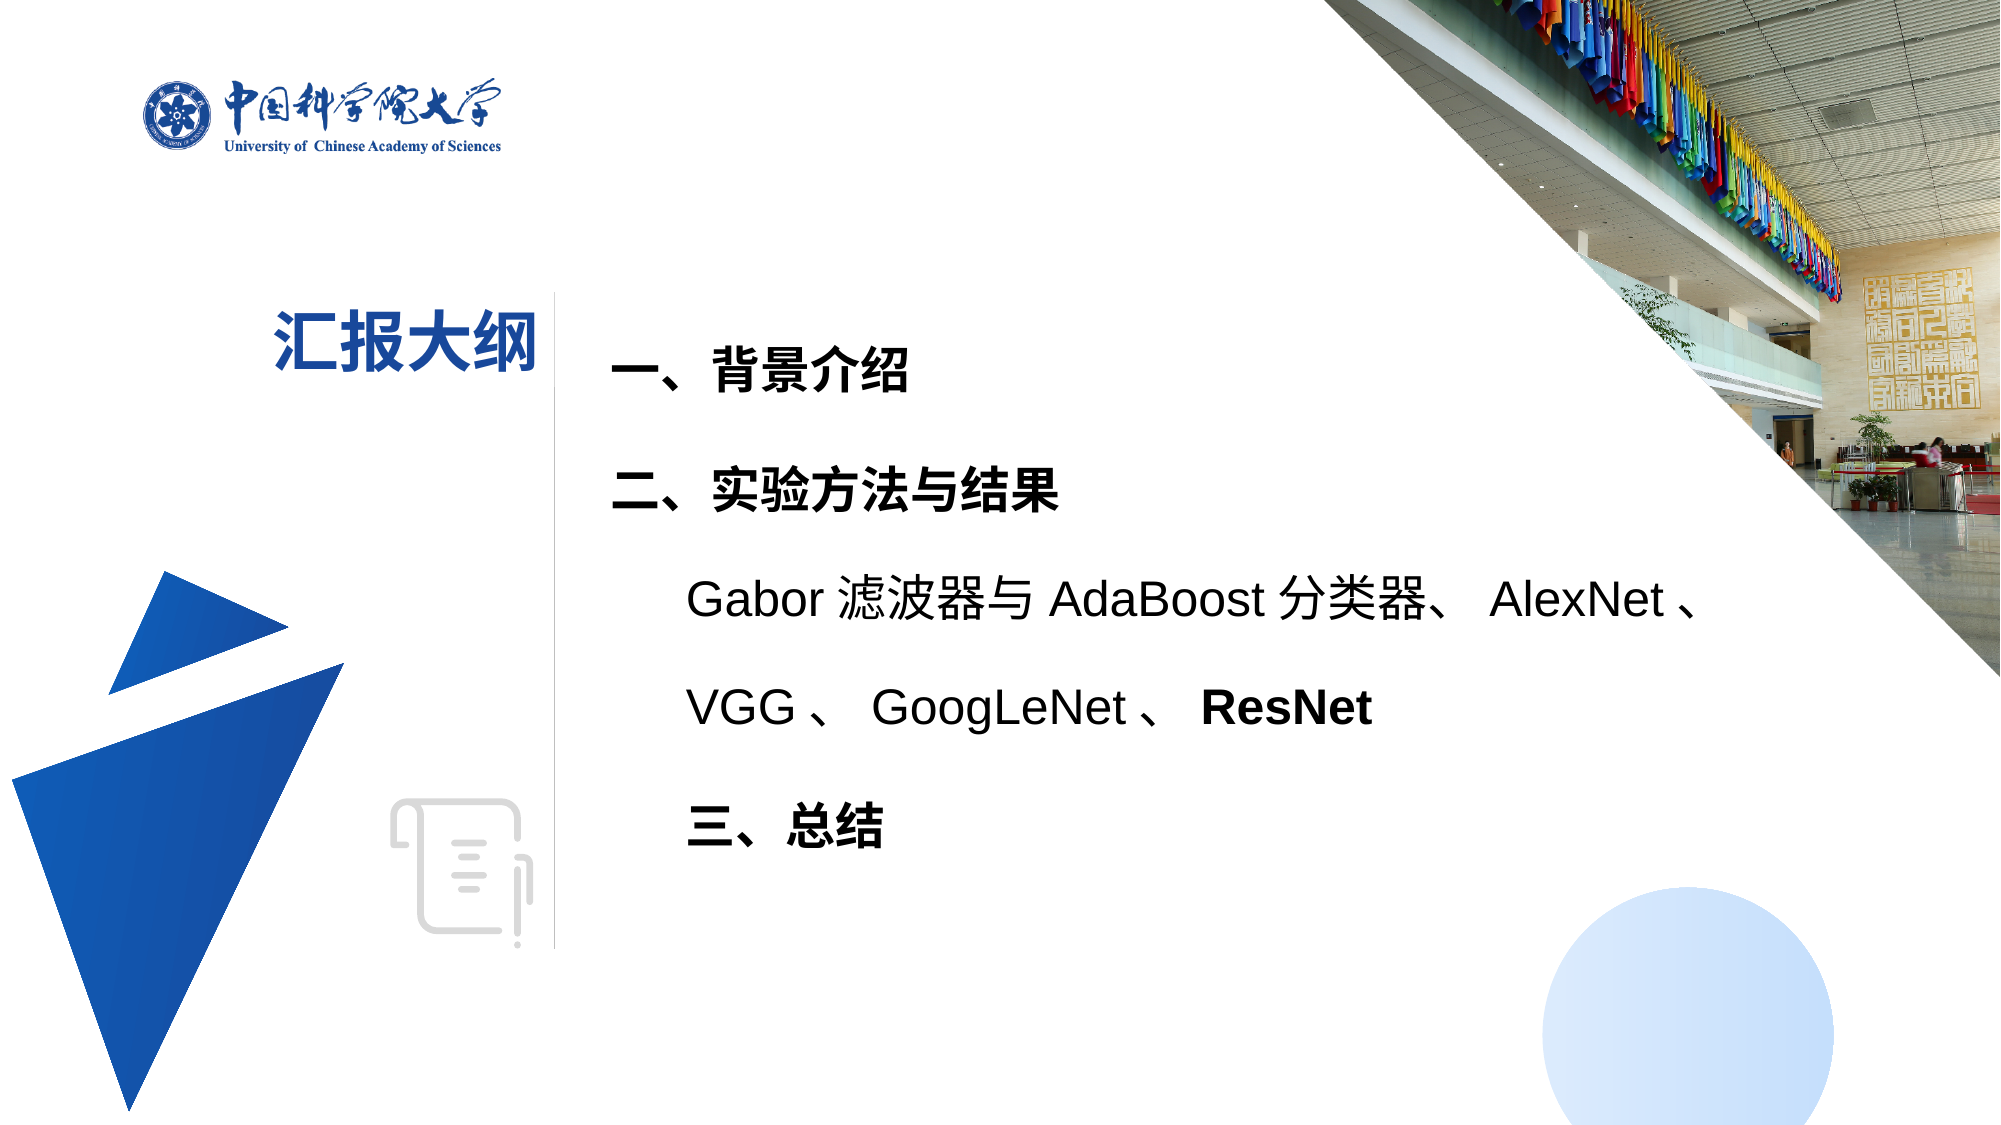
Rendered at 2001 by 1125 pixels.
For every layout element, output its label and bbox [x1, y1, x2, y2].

picture [143, 78, 501, 154]
text_box [124, 278, 1910, 949]
picture [1323, 0, 2000, 677]
